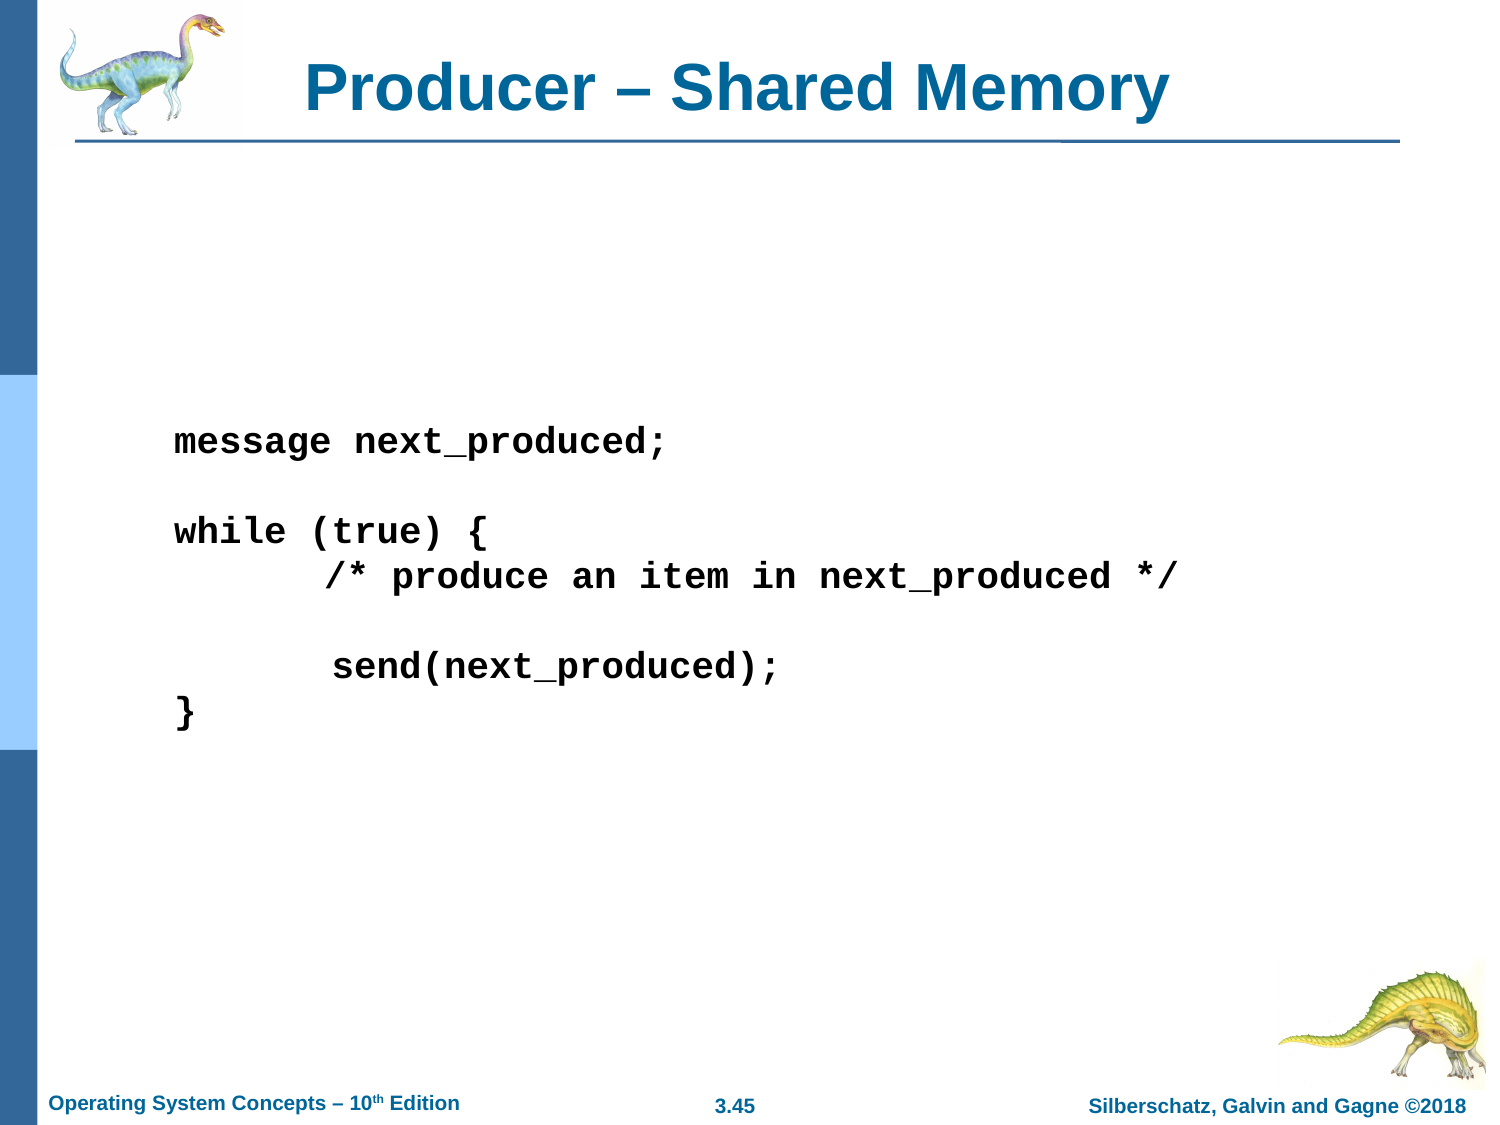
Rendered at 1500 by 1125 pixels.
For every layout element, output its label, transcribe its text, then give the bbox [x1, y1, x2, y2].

picture [1275, 959, 1486, 1090]
text_box message next_produced; while (true) { /* produce an item in next_produced */ send(next_produced); } [159, 408, 1309, 739]
title Producer – Shared Memory [75, 36, 1400, 132]
picture [46, 0, 243, 149]
